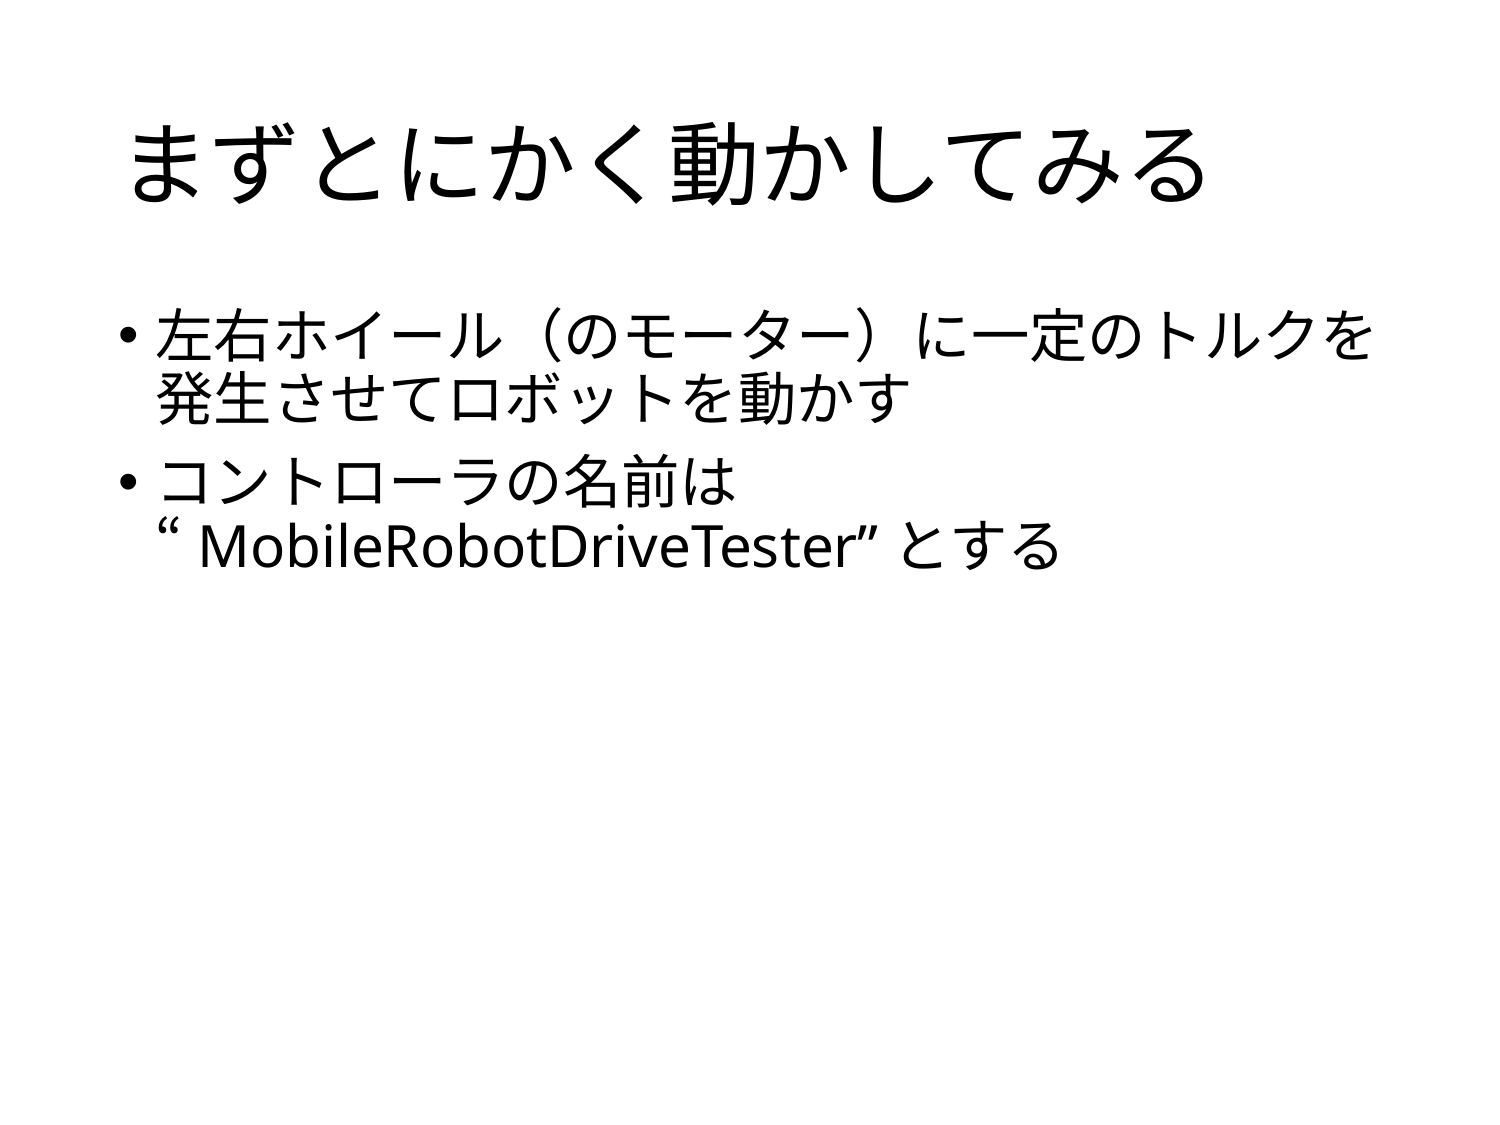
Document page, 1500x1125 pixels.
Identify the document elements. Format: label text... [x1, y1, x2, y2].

list 左右ホイール（のモーター）に一定のトルクを発生させてロボットを動かす コントローラの名前は “MobileRobotDriveTester”とする [103, 299, 1397, 1014]
title まずとにかく動かしてみる [103, 59, 1397, 278]
